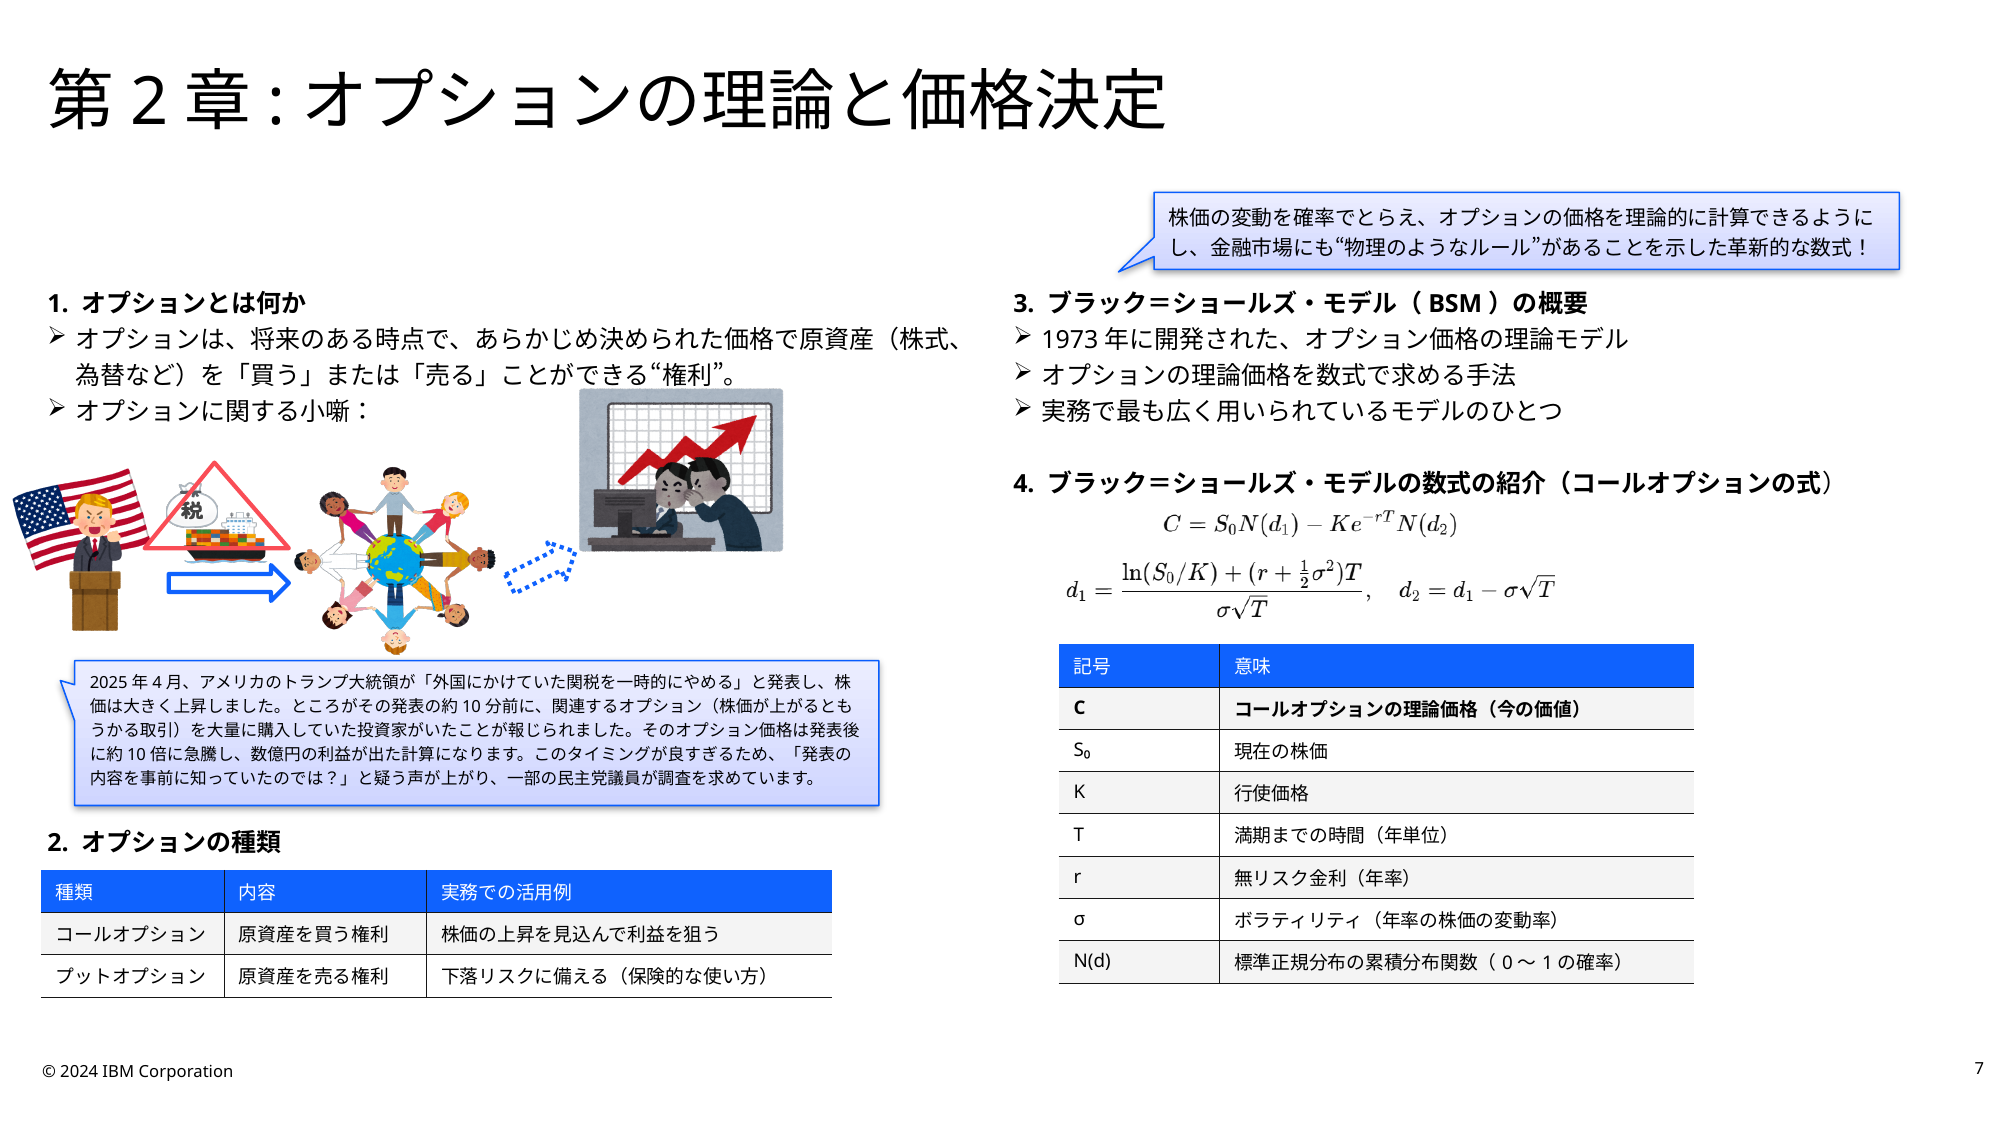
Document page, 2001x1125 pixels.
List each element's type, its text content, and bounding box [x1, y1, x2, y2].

table_cell S₀ [1059, 730, 1219, 771]
table_cell ボラティリティ（年率の株価の変動率） [1220, 899, 1694, 940]
table_cell 下落リスクに備える（保険的な使い方） [427, 955, 832, 997]
table_cell T [1059, 814, 1219, 856]
table_cell コールオプションの理論価格（今の価値） [1220, 688, 1694, 729]
table_header 種類 [41, 870, 224, 912]
table_cell C [1059, 688, 1219, 729]
table_cell 無リスク金利（年率） [1220, 857, 1694, 898]
table_cell σ [1059, 899, 1219, 940]
picture [1026, 498, 1582, 632]
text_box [0, 378, 792, 656]
table_cell 原資産を売る権利 [225, 955, 426, 997]
table_header 内容 [225, 870, 426, 912]
table_cell K [1059, 772, 1219, 813]
table_cell コールオプション [41, 913, 224, 954]
title 第2章:オプションの理論と価格決定 [47, 49, 1953, 141]
table_cell r [1059, 857, 1219, 898]
table_cell 株価の上昇を見込んで利益を狙う [427, 913, 832, 954]
table_cell 満期までの時間（年単位） [1220, 814, 1694, 856]
text_box 株価の変動を確率でとらえ、オプションの価格を理論的に計算できるようにし、金融市場にも“物理のようなルール”があることを示した革新的な数式！ [1117, 191, 1901, 273]
list 1. オプションとは何か オプションは、将来のある時点で、あらかじめ決められた価格で原資産（株式、為替など）を「買う」または「売る」ことができる“権利”。 オプションに関する小噺： 2. オプションの種類 [47, 282, 975, 986]
table_cell N(d) [1059, 941, 1219, 983]
table_cell 標準正規分布の累積分布関数（0〜1の確率） [1220, 941, 1694, 983]
table_header 意味 [1220, 644, 1694, 687]
table_cell 行使価格 [1220, 772, 1694, 813]
table_header 記号 [1059, 644, 1219, 687]
table_cell 現在の株価 [1220, 730, 1694, 771]
table_cell 原資産を買う権利 [225, 913, 426, 954]
table_cell プットオプション [41, 955, 224, 997]
text_box 3. ブラック＝ショールズ・モデル（BSM）の概要 1973年に開発された、オプション価格の理論モデル オプションの理論価格を数式で求める手法 実務で最も広く用いられているモデルのひとつ 4. ブラック＝ショールズ・モデルの数式の紹介（コールオプションの式） [1013, 282, 1941, 986]
text_box 2025年4月、アメリカのトランプ大統領が「外国にかけていた関税を一時的にやめる」と発表し、株価は大きく上昇しました。ところがその発表の約10分前に、関連するオプション（株価が上がるともうかる取引）を大量に購入していた投資家がいたことが報じられました。そのオプション価格は発表後に約10倍に急騰し、数億円の利益が出た計算になります。このタイミングが良すぎるため、「発表の内容を事前に知っていたのでは？」と疑う声が上がり、一部の民主党議員が調査を求めています。 [59, 659, 880, 807]
table_header 実務での活用例 [427, 870, 832, 912]
